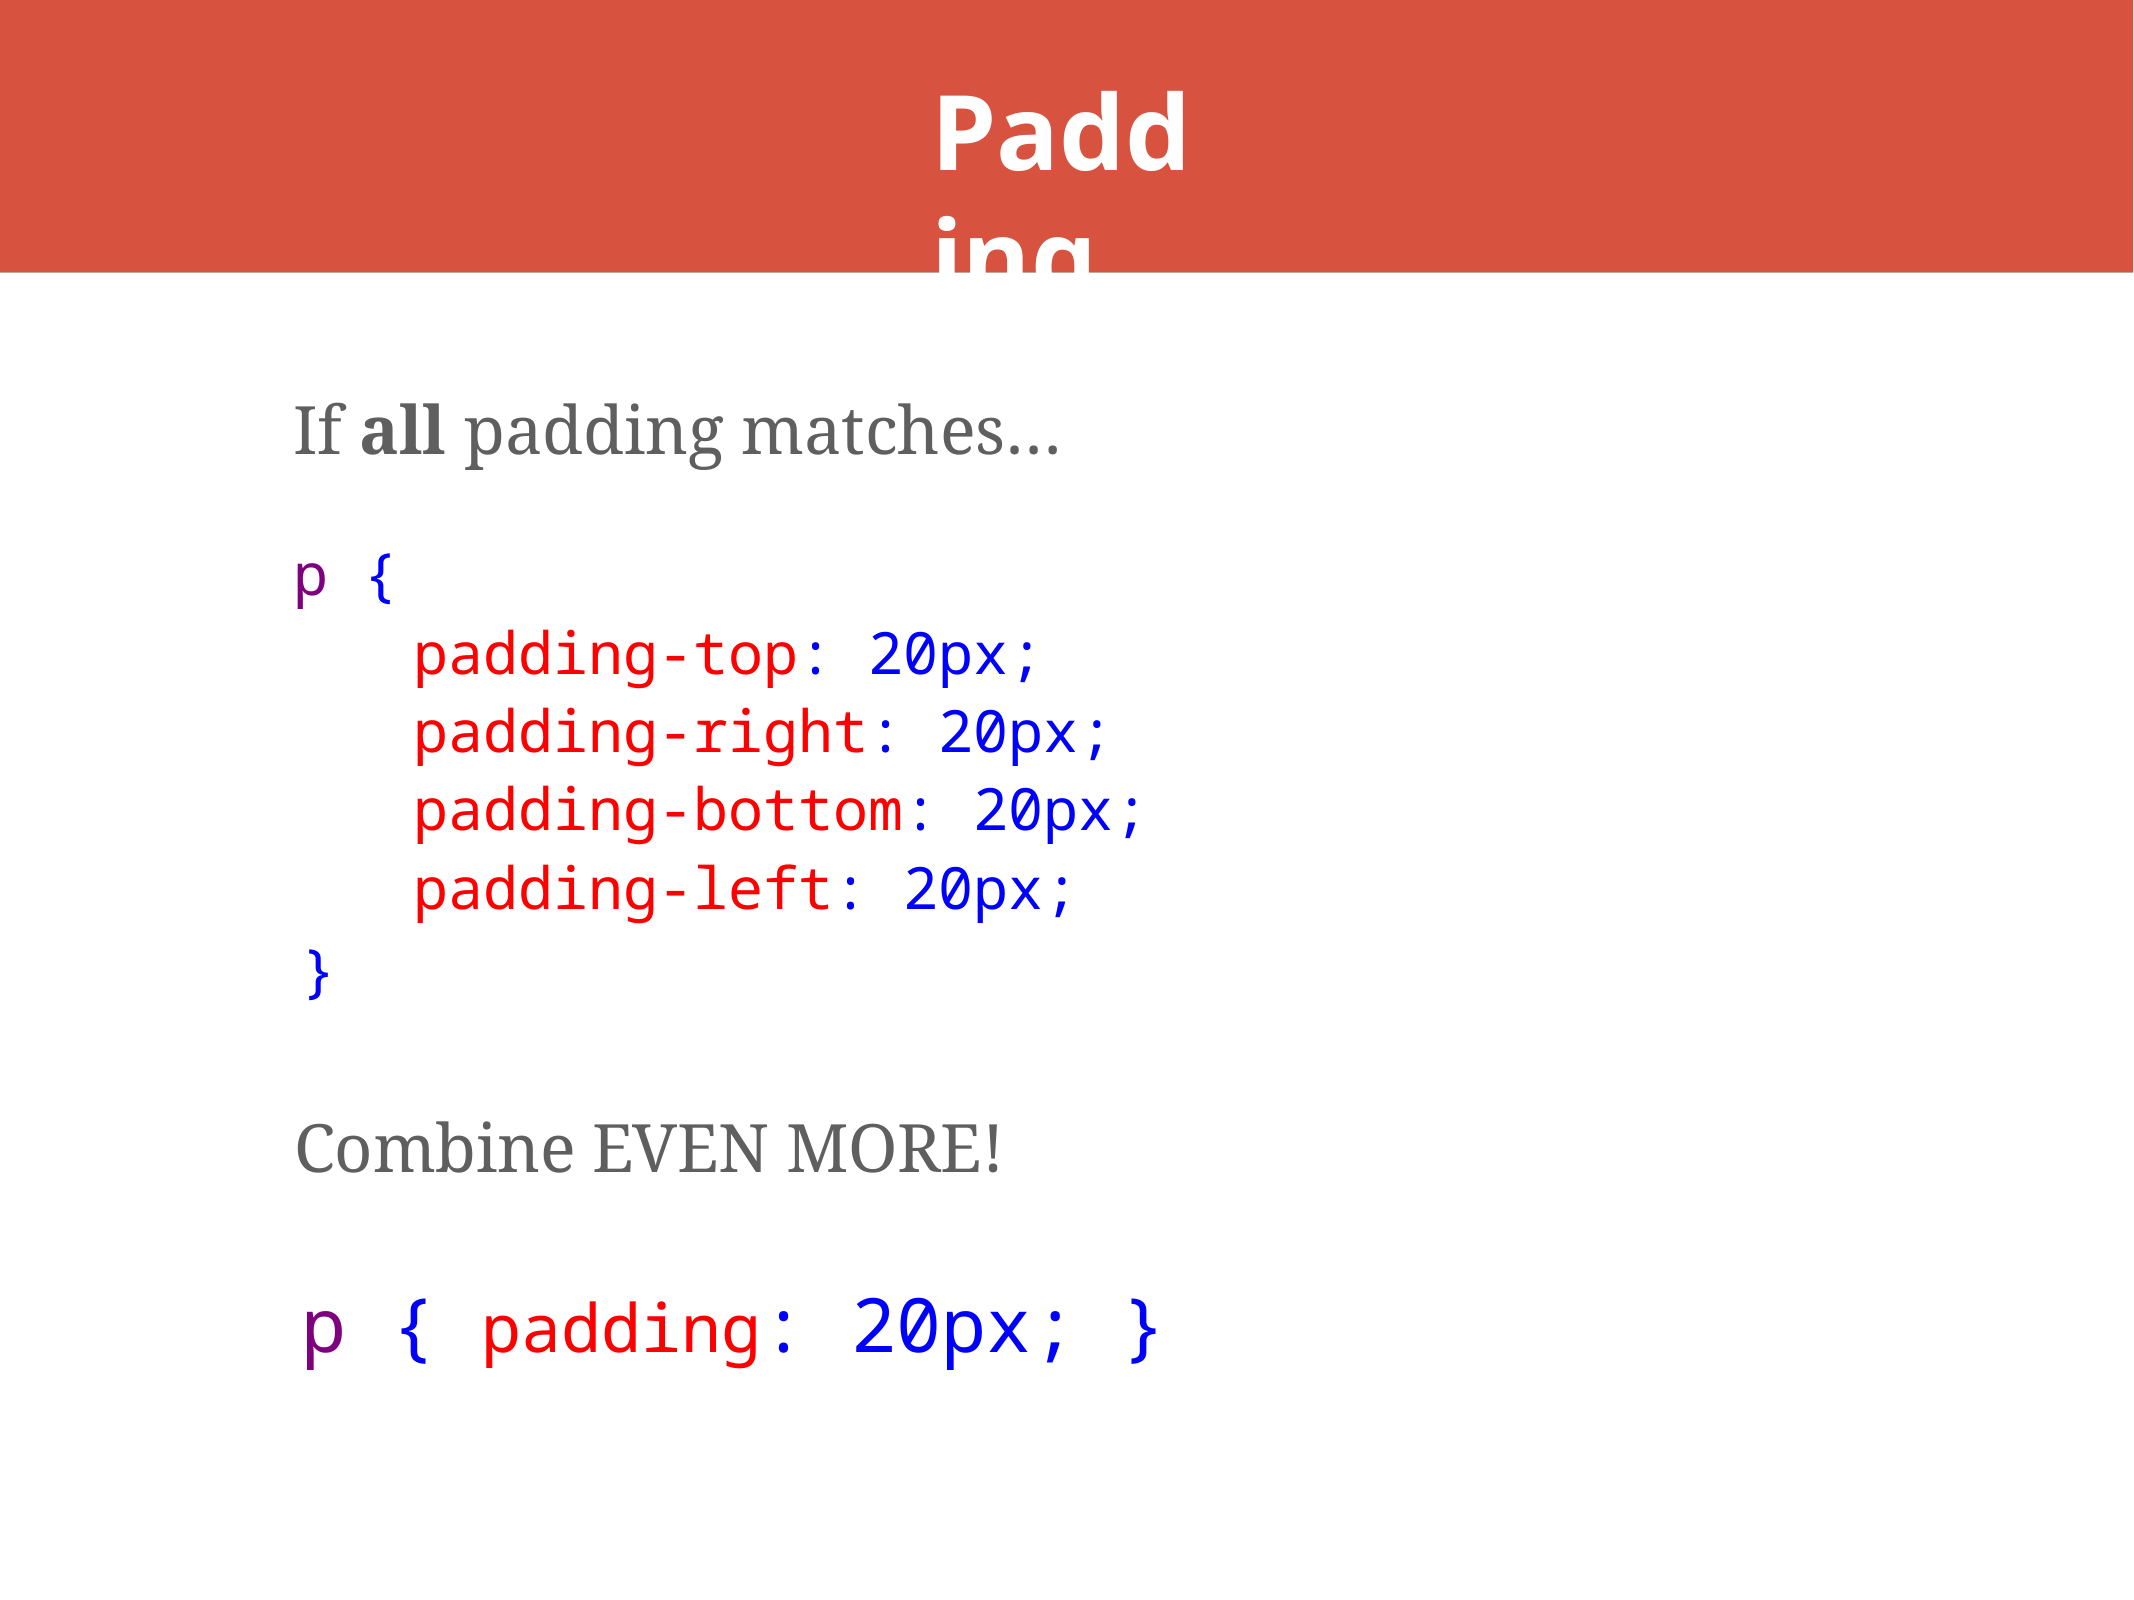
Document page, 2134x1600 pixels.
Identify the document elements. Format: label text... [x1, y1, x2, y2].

text_box [0, 0, 2134, 273]
title Padding [929, 66, 1205, 334]
text_box If all padding matches… p { padding-top: 20px; padding-right: 20px; padding-bottom: 20px; padding-left: 20px; } Combine EVEN MORE! p { padding: 20px; } [216, 387, 1742, 1368]
